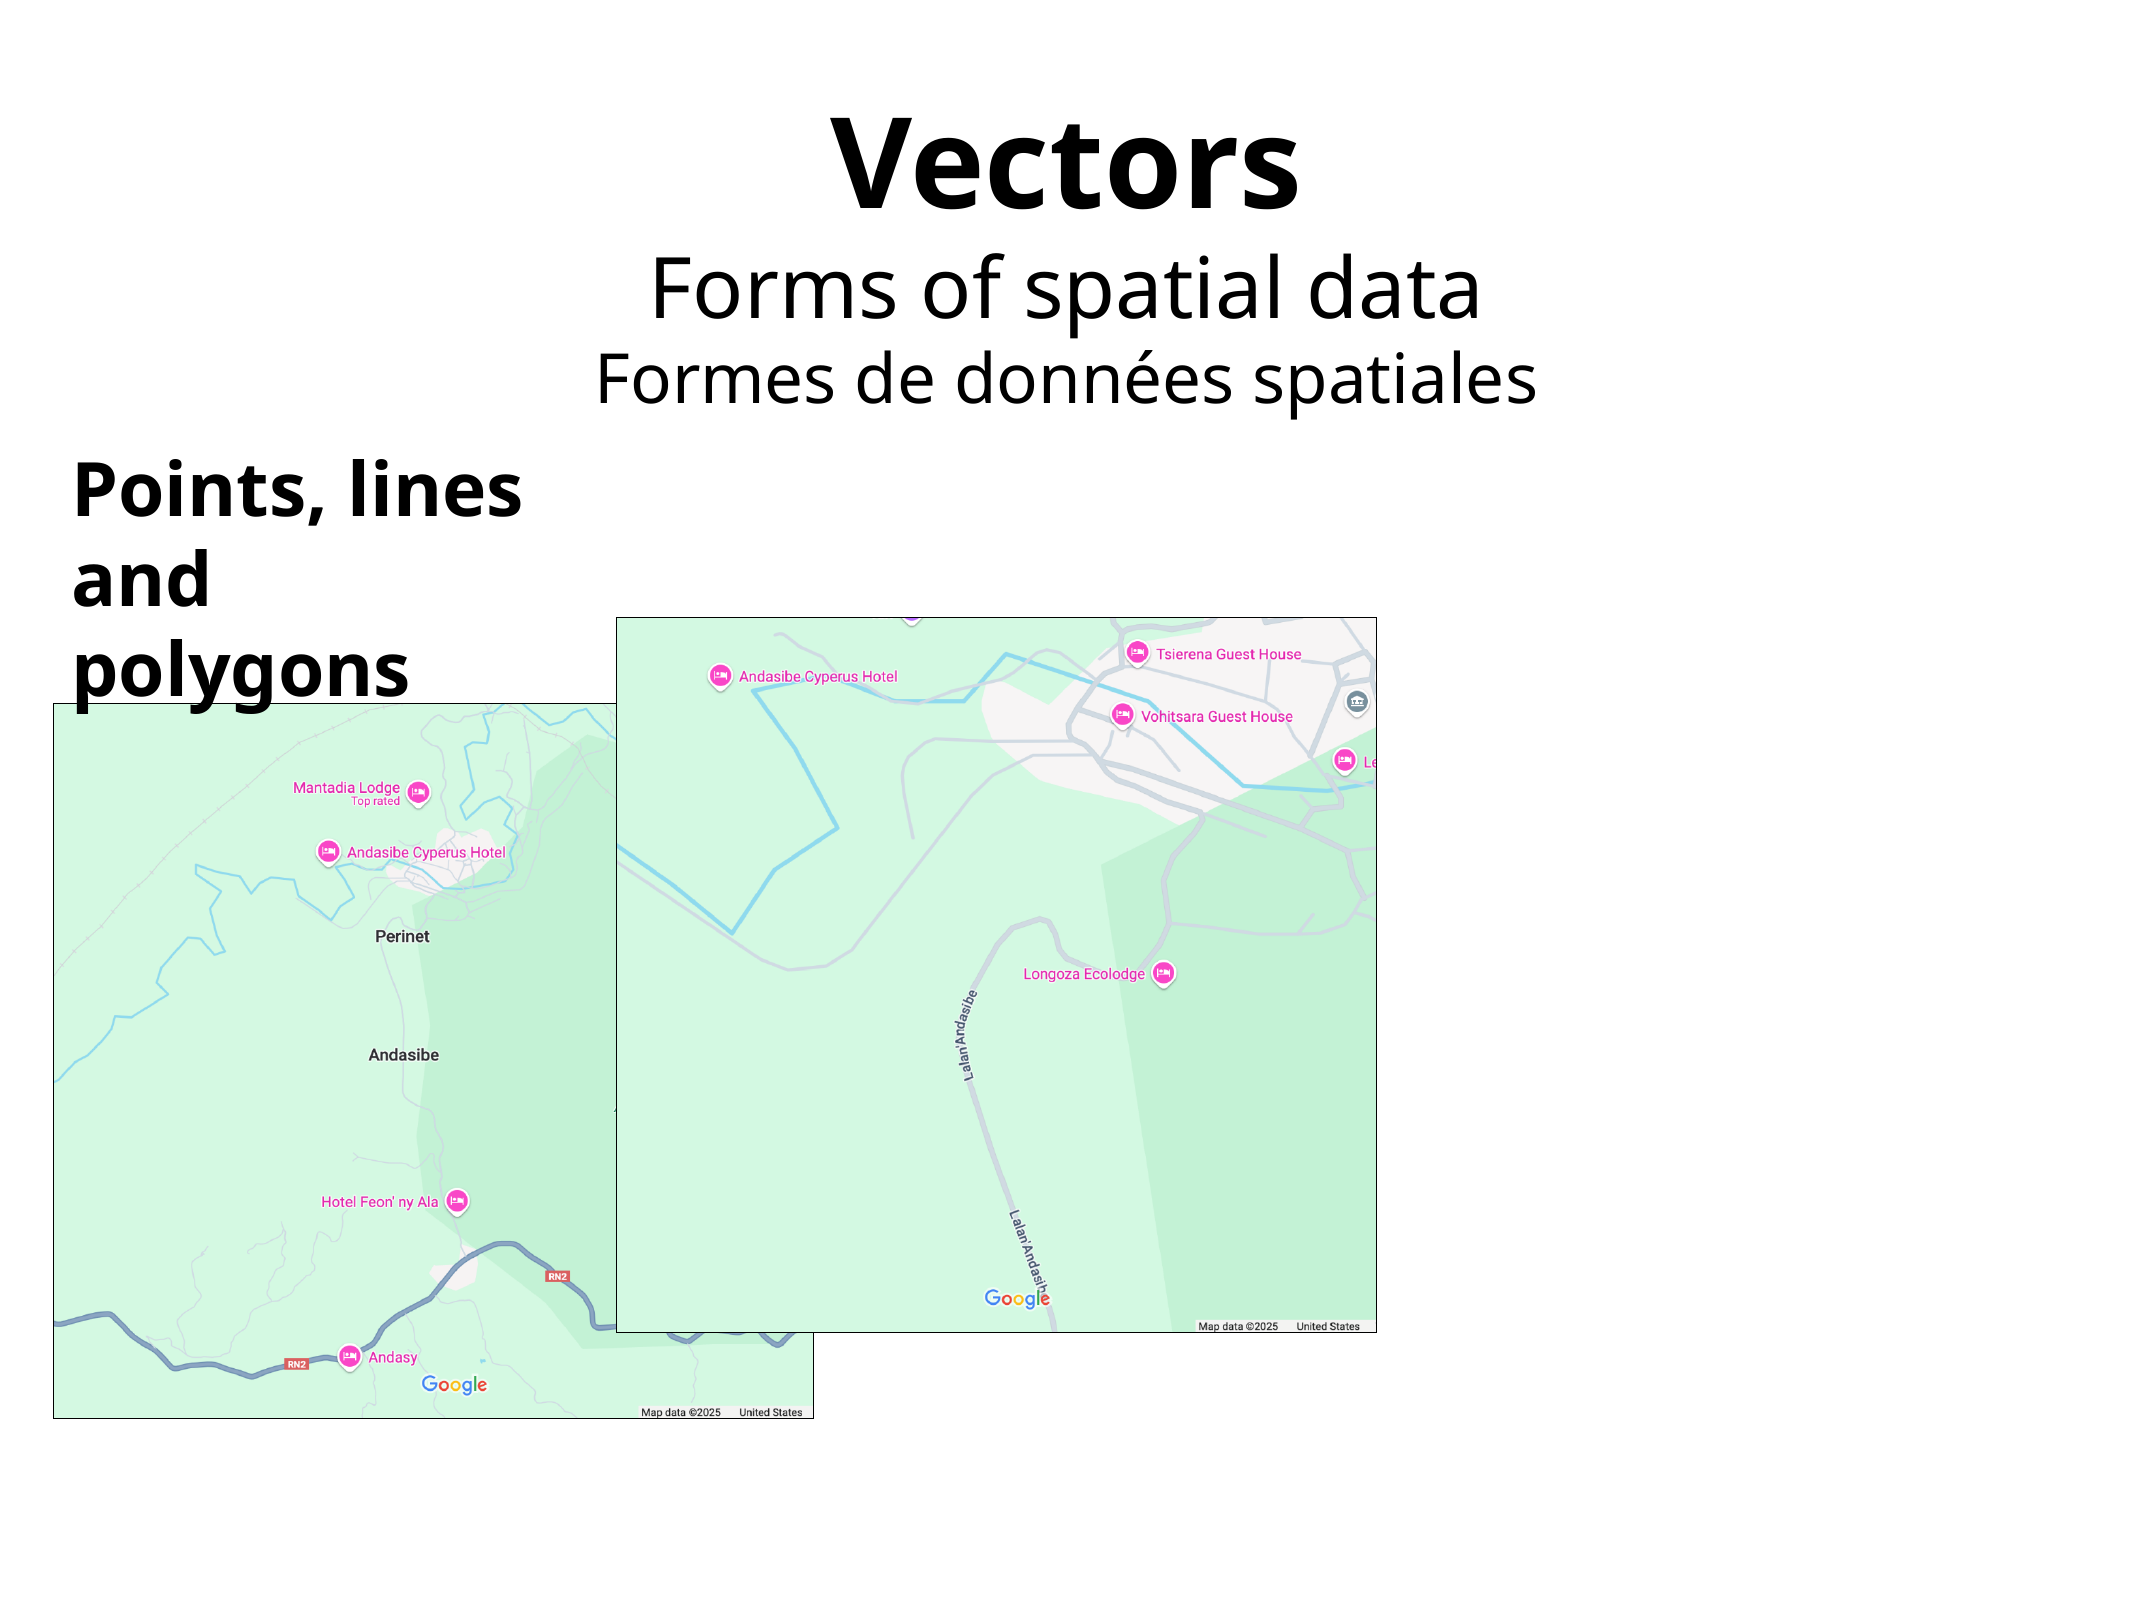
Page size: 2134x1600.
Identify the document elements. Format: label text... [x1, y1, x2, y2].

title Vectors Forms of spatial data Formes de données spatiales [155, 72, 1978, 428]
picture [52, 617, 1378, 1419]
text_box Points, lines and polygons [63, 433, 570, 696]
